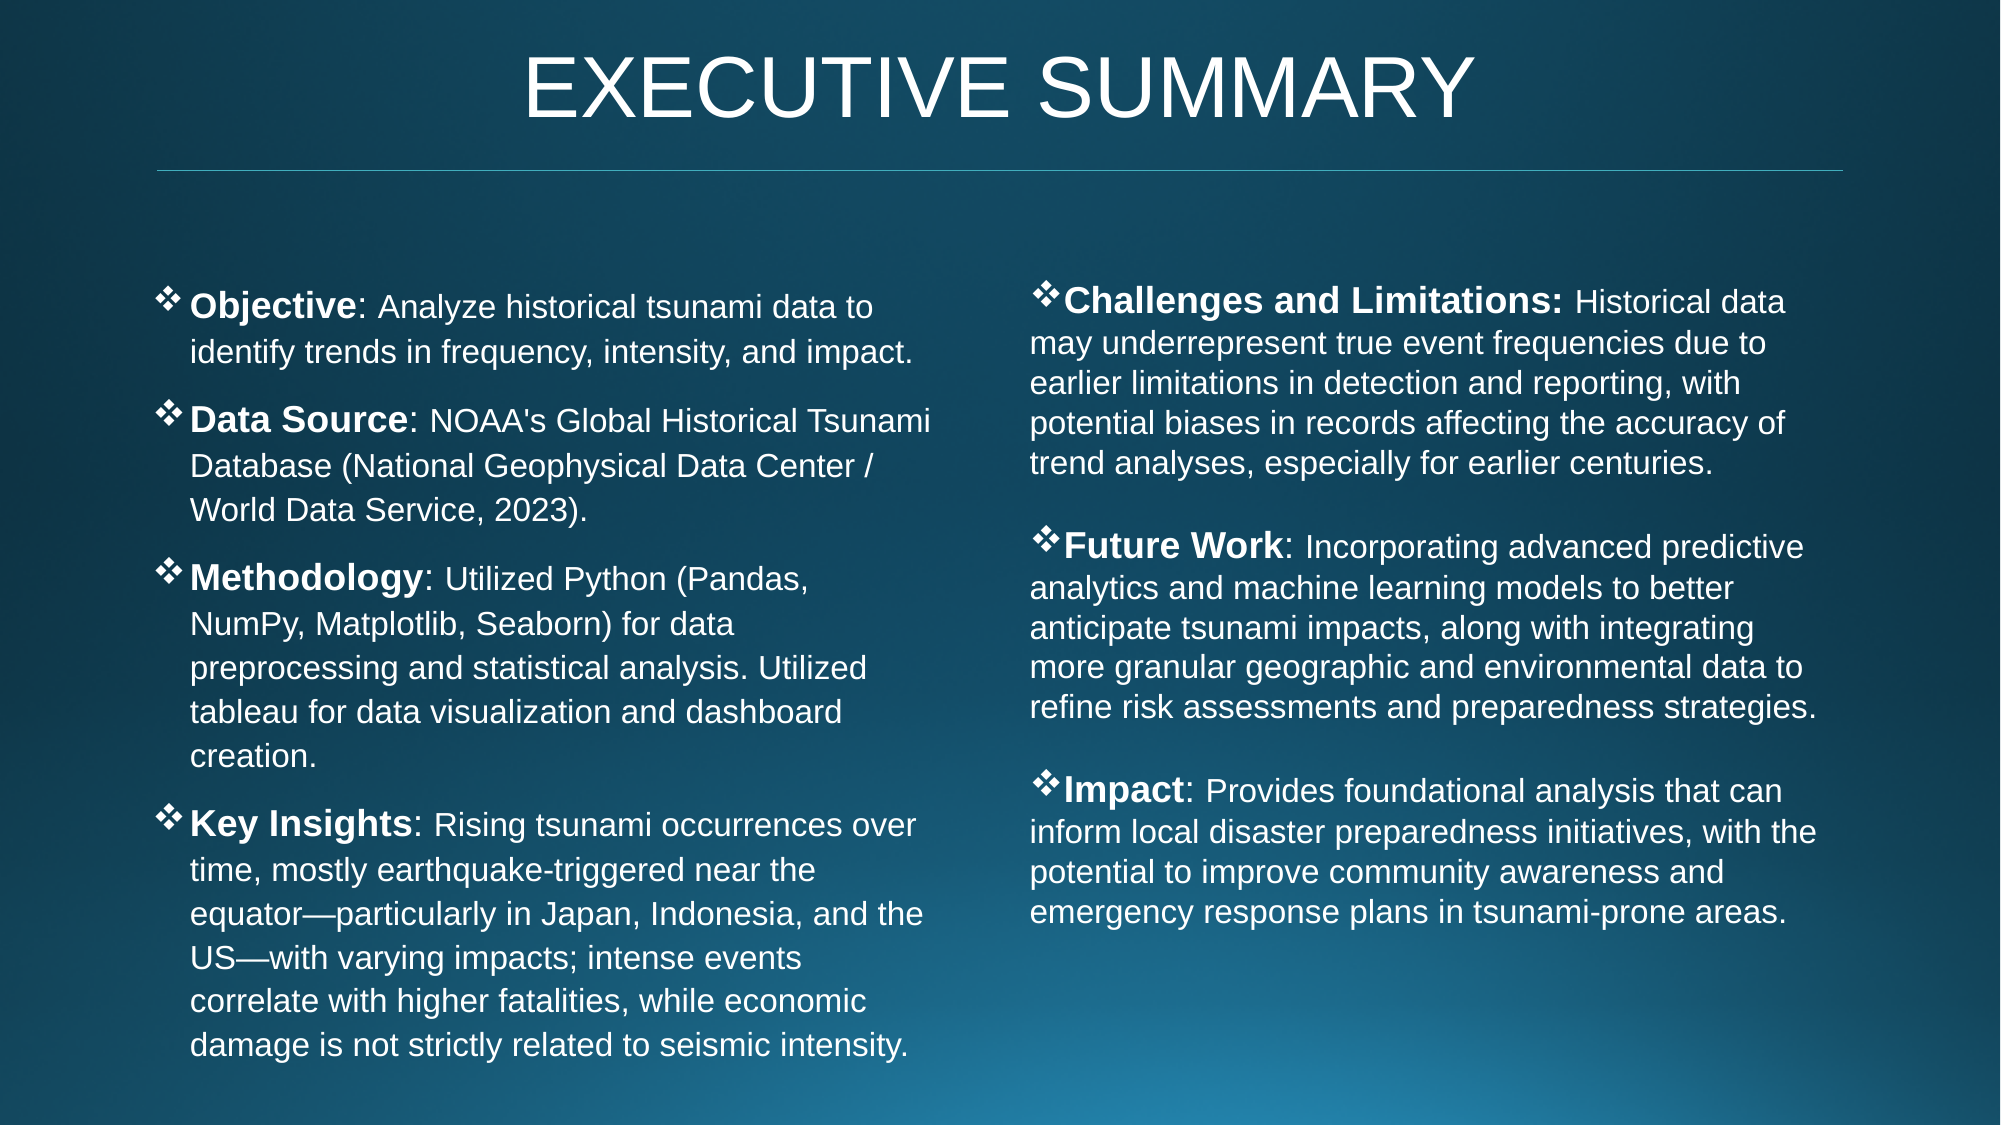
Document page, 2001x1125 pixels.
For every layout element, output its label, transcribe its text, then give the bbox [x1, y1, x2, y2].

list Objective: Analyze historical tsunami data to identify trends in frequency, intensity, and impact. Data Source: NOAA's Global Historical Tsunami Database (National Geophysical Data Center / World Data Service, 2023). Methodology: Utilized Python (Pandas, NumPy, Matplotlib, Seaborn) for data preprocessing and statistical analysis. Utilized tableau for data visualization and dashboard creation. Key Insights: Rising tsunami occurrences over time, mostly earthquake-triggered near the equator—particularly in Japan, Indonesia, and the US—with varying impacts; intense events correlate with higher fatalities, while economic damage is not strictly related to seismic intensity. [137, 268, 949, 999]
picture [0, 0, 2001, 1125]
title EXECUTIVE SUMMARY [137, 34, 1863, 144]
text_box Challenges and Limitations: Historical data may underrepresent true event frequencies due to earlier limitations in detection and reporting, with potential biases in records affecting the accuracy of trend analyses, especially for earlier centuries. Future Work: Incorporating advanced predictive analytics and machine learning models to better anticipate tsunami impacts, along with integrating more granular geographic and environmental data to refine risk assessments and preparedness strategies. Impact: Provides foundational analysis that can inform local disaster preparedness initiatives, with the potential to improve community awareness and emergency response plans in tsunami-prone areas. [1014, 268, 1843, 938]
